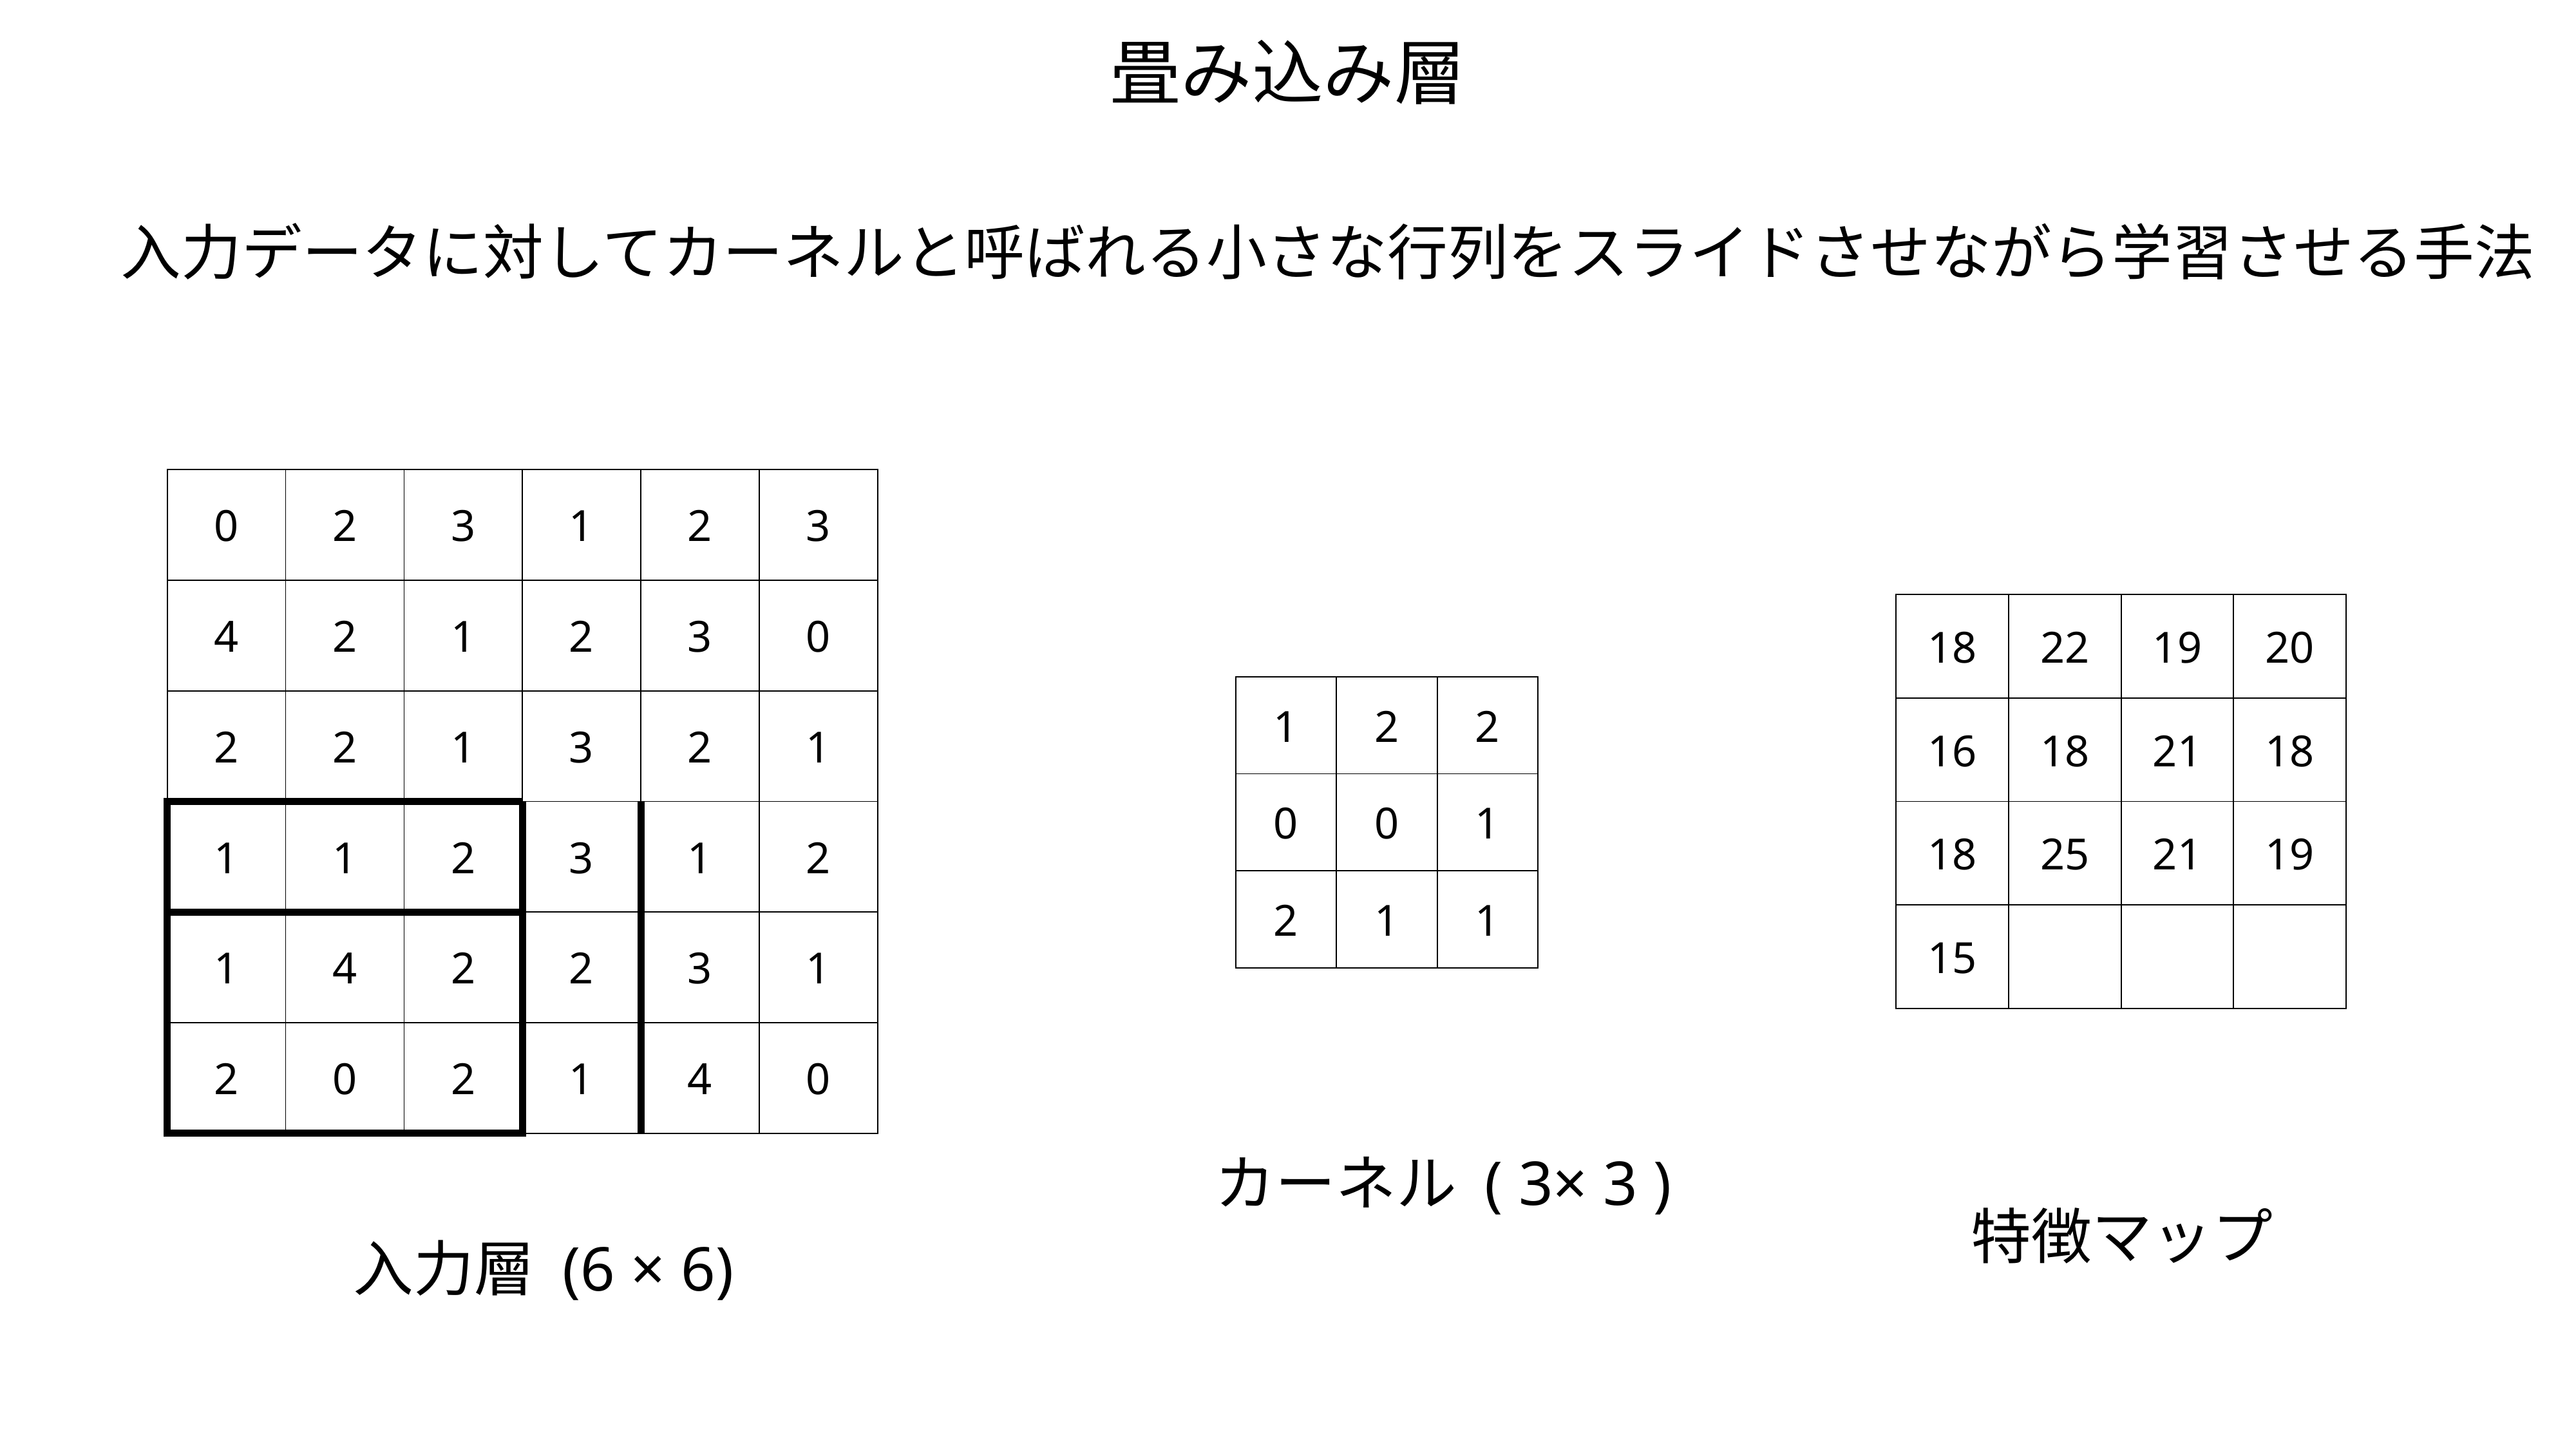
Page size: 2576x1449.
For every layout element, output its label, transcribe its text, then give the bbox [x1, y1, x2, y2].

text_box 畳み込み層 [1104, 32, 1472, 120]
table_cell 25 [2009, 802, 2121, 904]
table_header 22 [2009, 595, 2121, 697]
table_header 1 [1236, 677, 1336, 773]
table_cell 1 [286, 805, 404, 909]
table_header 2 [286, 470, 404, 580]
table_cell 18 [2009, 699, 2121, 801]
table_cell 16 [1897, 699, 2008, 801]
table_cell 2 [1236, 871, 1336, 967]
table_cell 18 [1897, 802, 2008, 904]
text_box 入力データに対してカーネルと呼ばれる小さな行列をスライドさせながら学習させる手法 [115, 216, 2540, 293]
table_cell 3 [526, 802, 638, 911]
table_cell 1 [404, 692, 522, 798]
table_cell 1 [404, 581, 522, 690]
table_header 3 [404, 470, 522, 580]
table_cell 19 [2234, 802, 2345, 904]
table_cell 21 [2122, 699, 2233, 801]
table_header 2 [1438, 677, 1537, 773]
table_cell 21 [2122, 802, 2233, 904]
table_header 18 [1897, 595, 2008, 697]
table_cell 2 [171, 1023, 285, 1130]
table_header 2 [641, 470, 759, 580]
table_cell 3 [523, 692, 640, 801]
table_cell 15 [1897, 905, 2008, 1008]
table_cell 3 [641, 581, 759, 690]
table_cell 2 [526, 913, 638, 1022]
table_cell 1 [645, 802, 759, 911]
table_cell 0 [760, 1023, 877, 1133]
table_header 20 [2234, 595, 2345, 697]
table_cell 4 [286, 916, 404, 1022]
table_header 2 [1337, 677, 1437, 773]
table_cell 2 [523, 581, 640, 690]
table_cell 2 [641, 692, 759, 801]
table_cell 1 [1337, 871, 1437, 967]
table_header 0 [168, 470, 285, 580]
table_header 19 [2122, 595, 2233, 697]
table_cell 0 [1236, 774, 1336, 870]
table_cell 1 [760, 913, 877, 1022]
table_cell 3 [645, 913, 759, 1022]
table_cell 2 [168, 692, 285, 798]
table_header 3 [760, 470, 877, 580]
table_cell [2234, 905, 2345, 1008]
table_cell 0 [760, 581, 877, 690]
table_cell 0 [1337, 774, 1437, 870]
table_cell 1 [1438, 774, 1537, 870]
table_cell 2 [286, 692, 404, 798]
table_cell 2 [760, 802, 877, 911]
table_cell 1 [171, 916, 285, 1022]
table_cell 2 [404, 916, 519, 1022]
table_cell [2122, 905, 2233, 1008]
table_cell 18 [2234, 699, 2345, 801]
table_cell 2 [404, 805, 519, 909]
table_cell 4 [645, 1023, 759, 1133]
table_cell 1 [1438, 871, 1537, 967]
text_box 入力層 (6 × 6) [348, 1233, 740, 1310]
table_cell 2 [404, 1023, 519, 1130]
table_cell 4 [168, 581, 285, 690]
table_cell 1 [171, 805, 285, 909]
table_header 1 [523, 470, 640, 580]
text_box 特徴マップ [1965, 1201, 2278, 1277]
table_cell [2009, 905, 2121, 1008]
text_box カーネル ( 3× 3 ) [1209, 1148, 1678, 1224]
table_cell 0 [286, 1023, 404, 1130]
table_cell 1 [760, 692, 877, 801]
table_cell 1 [526, 1023, 638, 1133]
table_cell 2 [286, 581, 404, 690]
